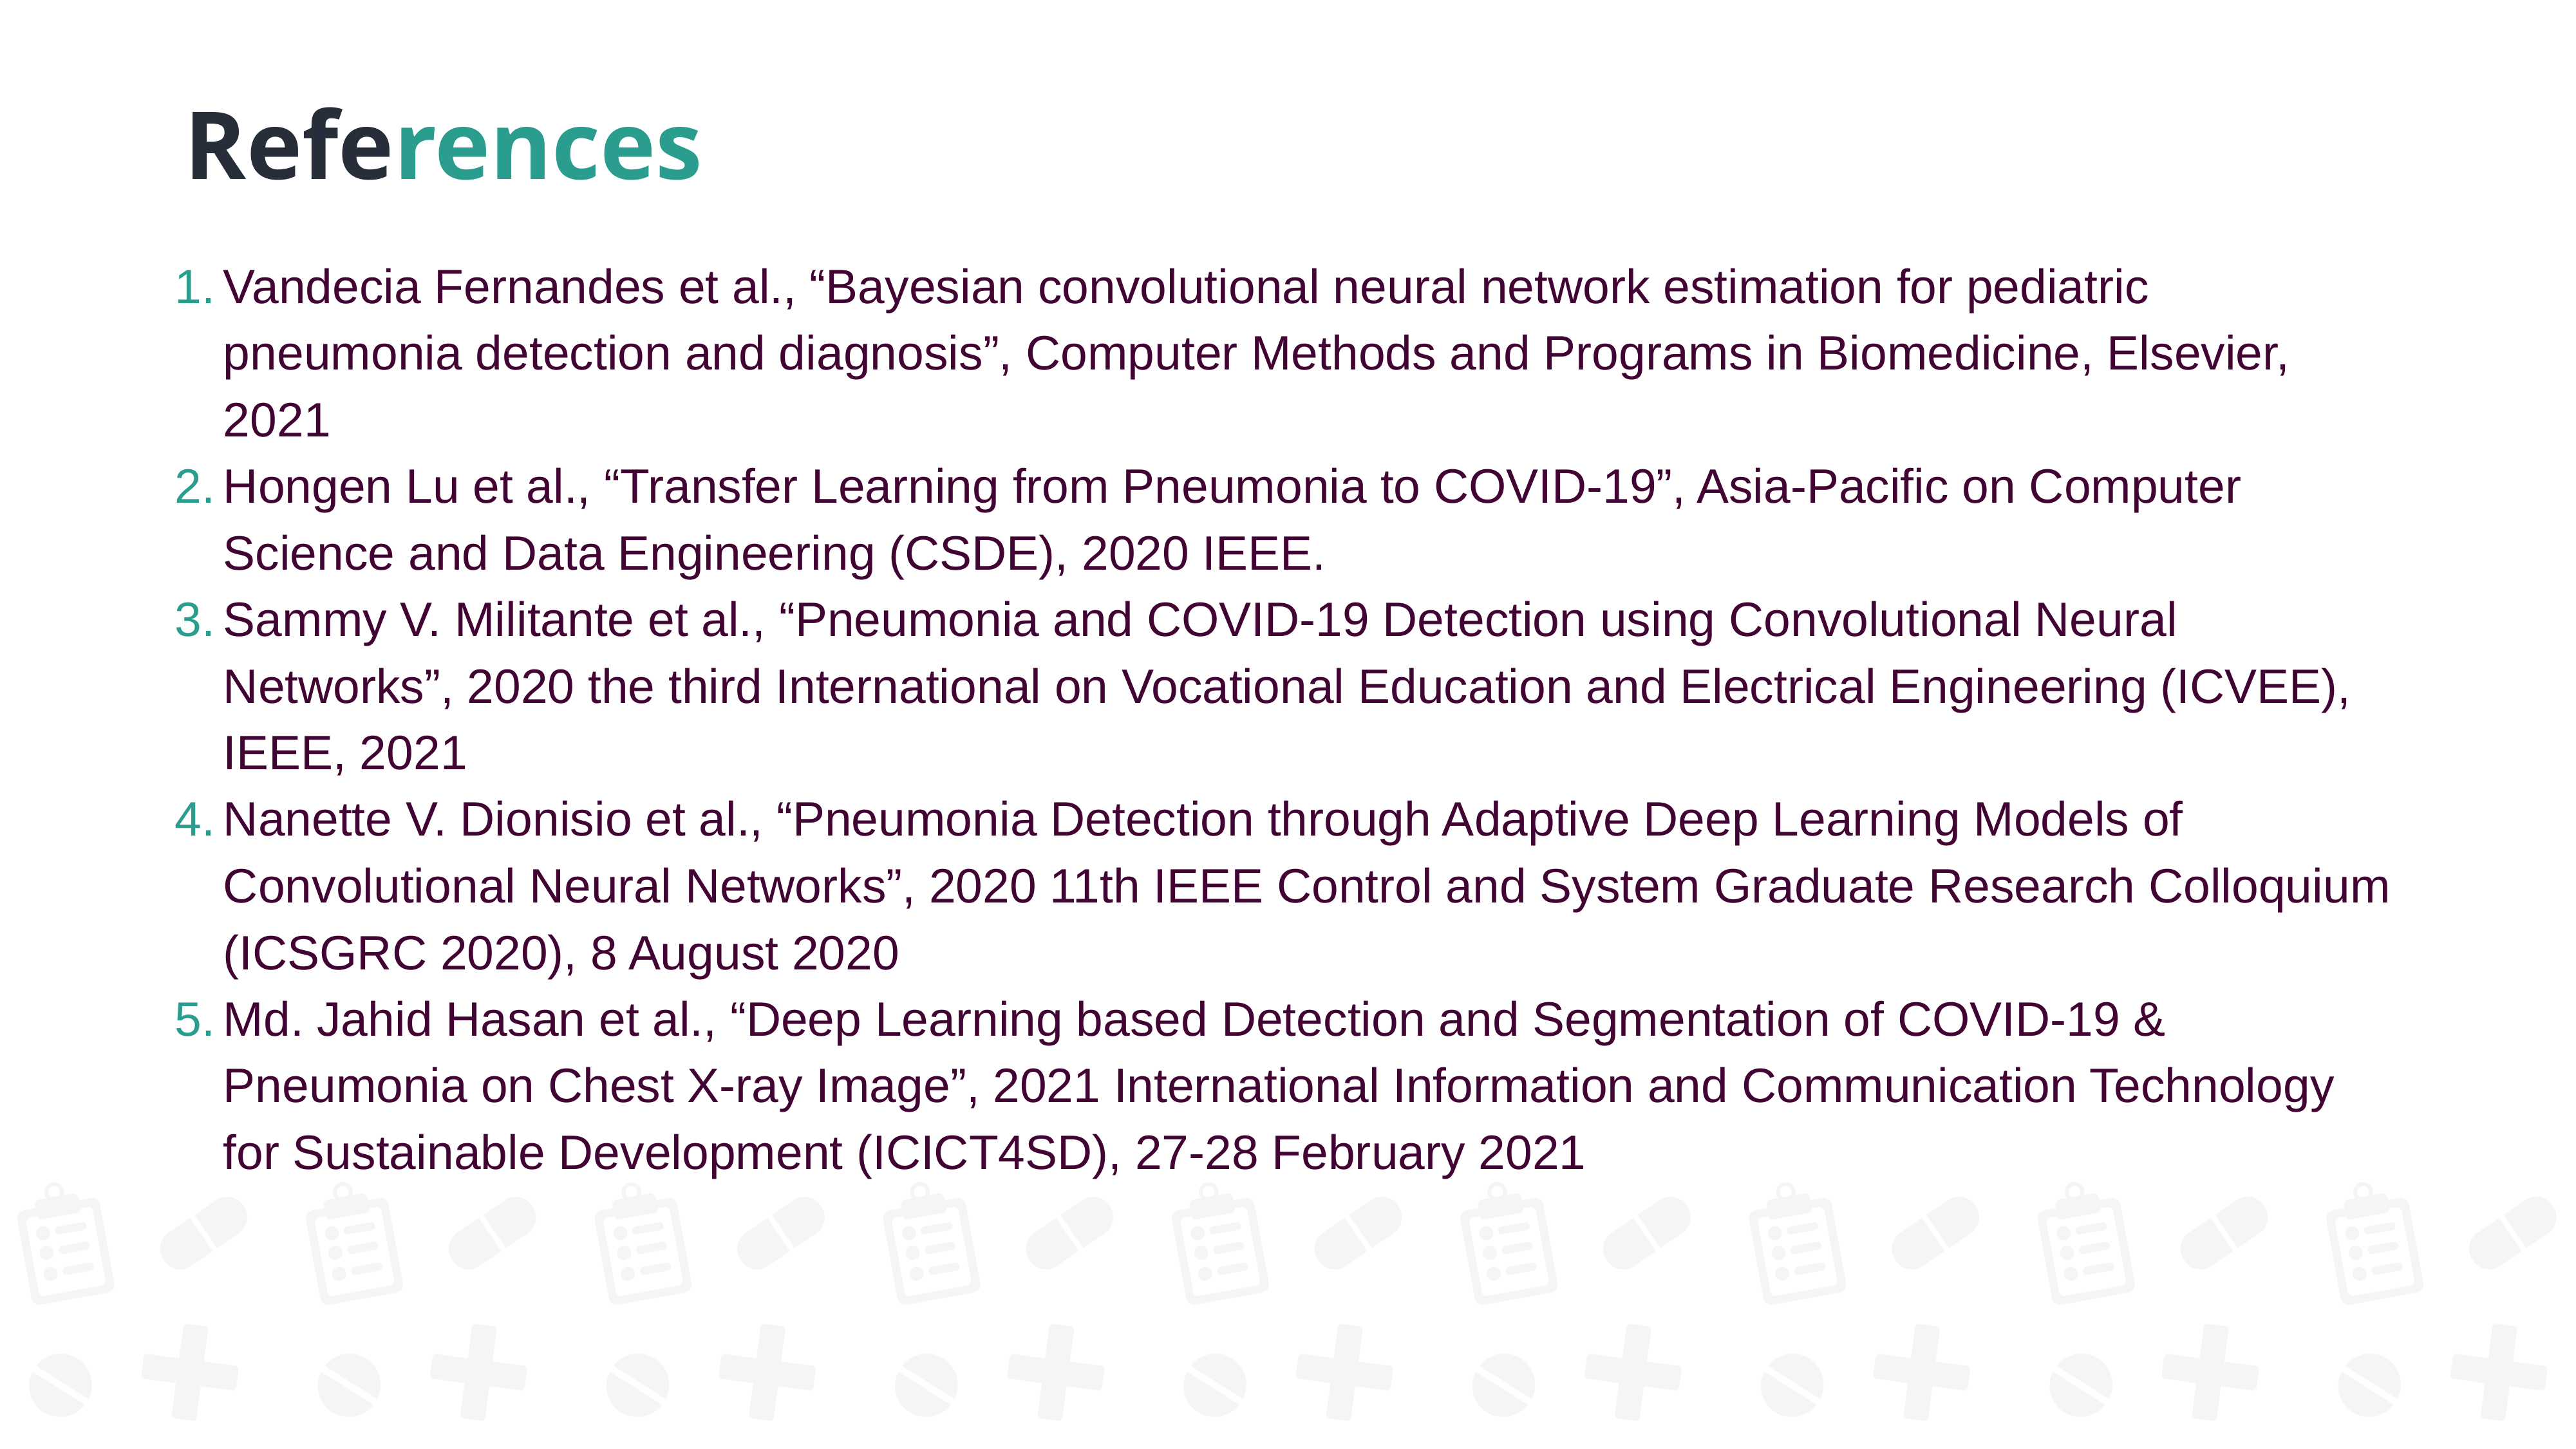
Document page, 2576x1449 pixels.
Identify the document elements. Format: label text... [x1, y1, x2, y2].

text_box References [174, 89, 1482, 210]
text_box Vandecia Fernandes et al., “Bayesian convolutional neural network estimation for pediatric pneumonia detection and diagnosis”, Computer Methods and Programs in Biomedicine, Elsevier, 2021 Hongen Lu et al., “Transfer Learning from Pneumonia to COVID-19”, Asia-Pacific on Computer Science and Data Engineering (CSDE), 2020 IEEE. Sammy V. Militante et al., “Pneumonia and COVID-19 Detection using Convolutional Neural Networks”, 2020 the third International on Vocational Education and Electrical Engineering (ICVEE), IEEE, 2021 Nanette V. Dionisio et al., “Pneumonia Detection through Adaptive Deep Learning Models of Convolutional Neural Networks”, 2020 11th IEEE Control and System Graduate Research Colloquium (ICSGRC 2020), 8 August 2020 Md. Jahid Hasan et al., “Deep Learning based Detection and Segmentation of COVID-19 & Pneumonia on Chest X-ray Image”, 2021 International Information and Communication Technology for Sustainable Development (ICICT4SD), 27-28 February 2021 [174, 188, 2401, 1134]
